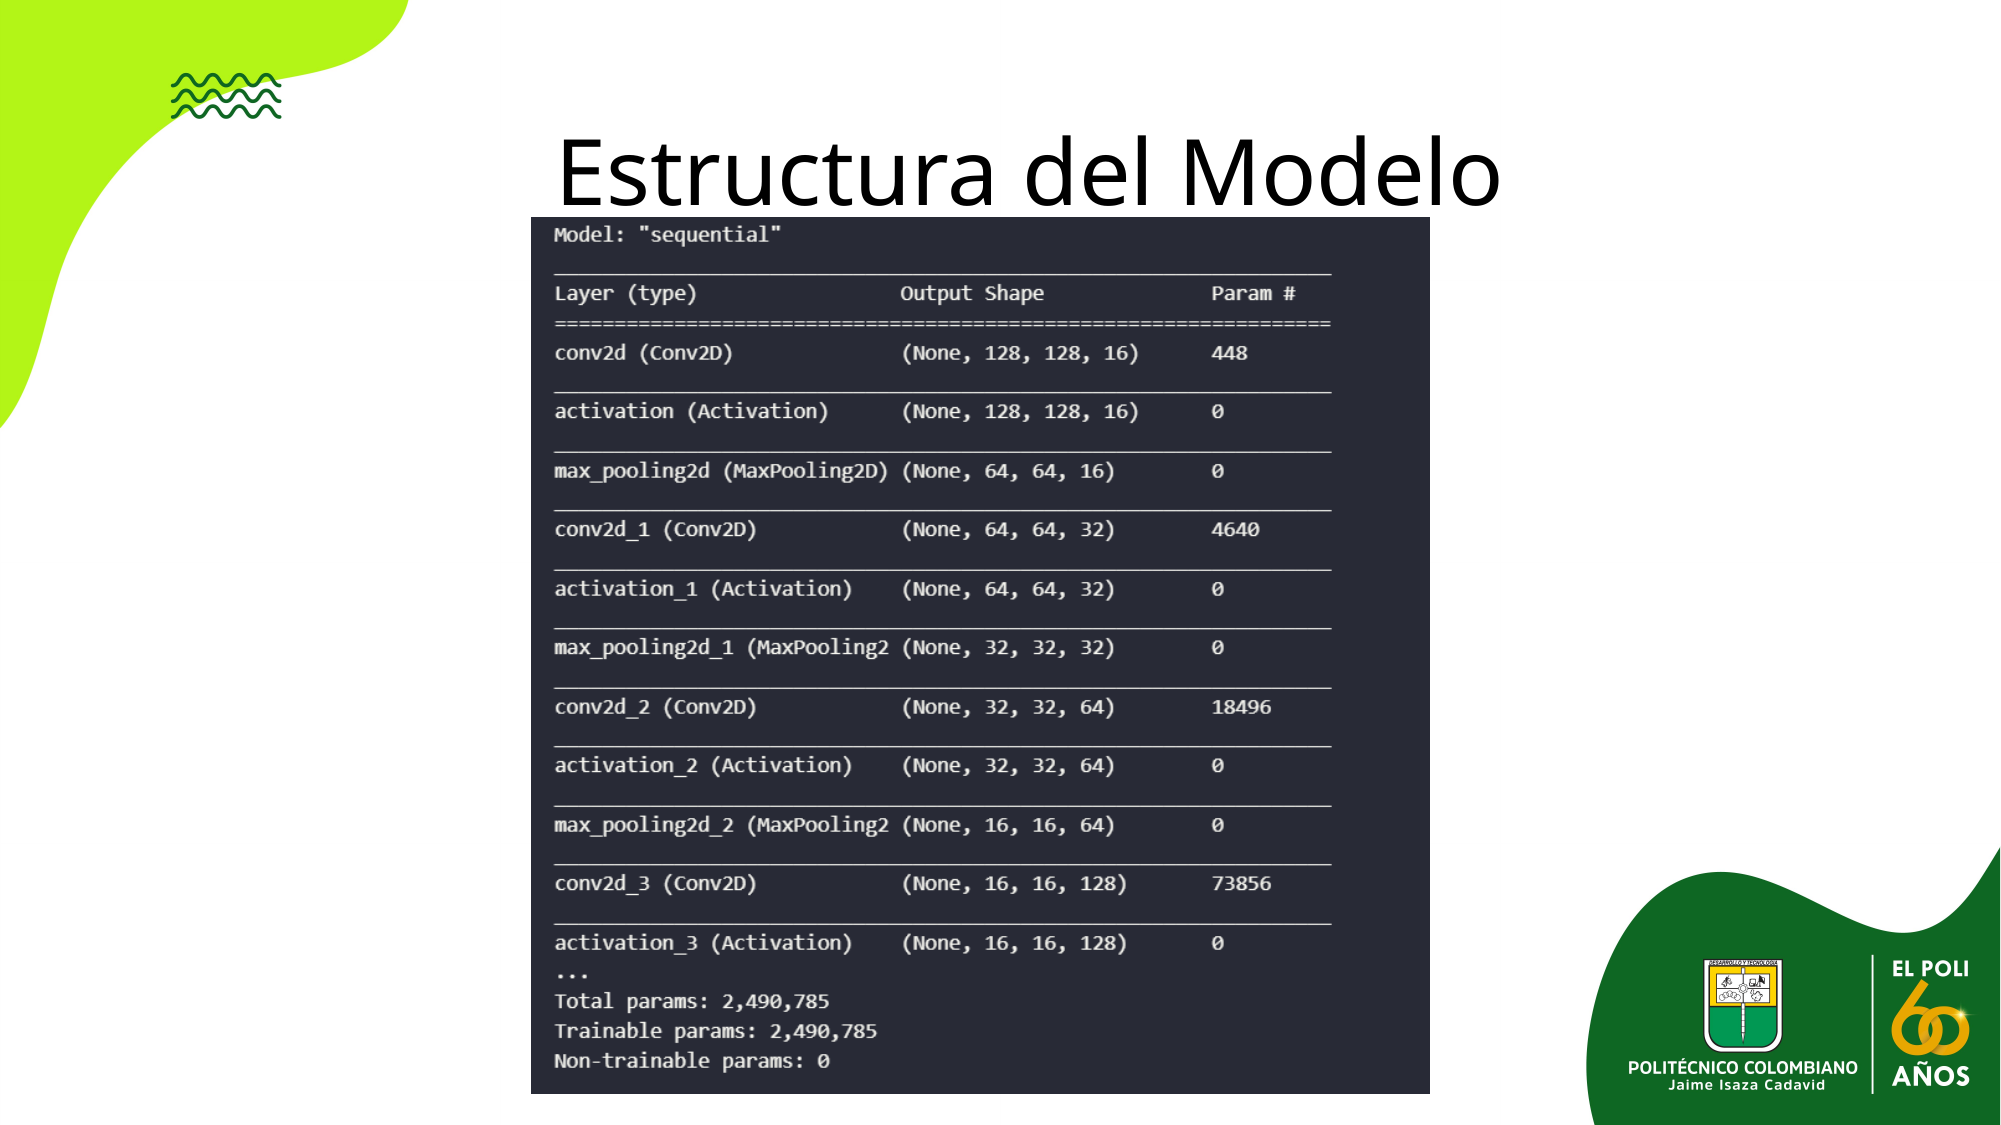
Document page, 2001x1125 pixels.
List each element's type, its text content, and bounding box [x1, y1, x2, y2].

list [531, 216, 1431, 1094]
picture [0, 0, 2001, 1125]
title Estructura del Modelo [60, 67, 2000, 285]
